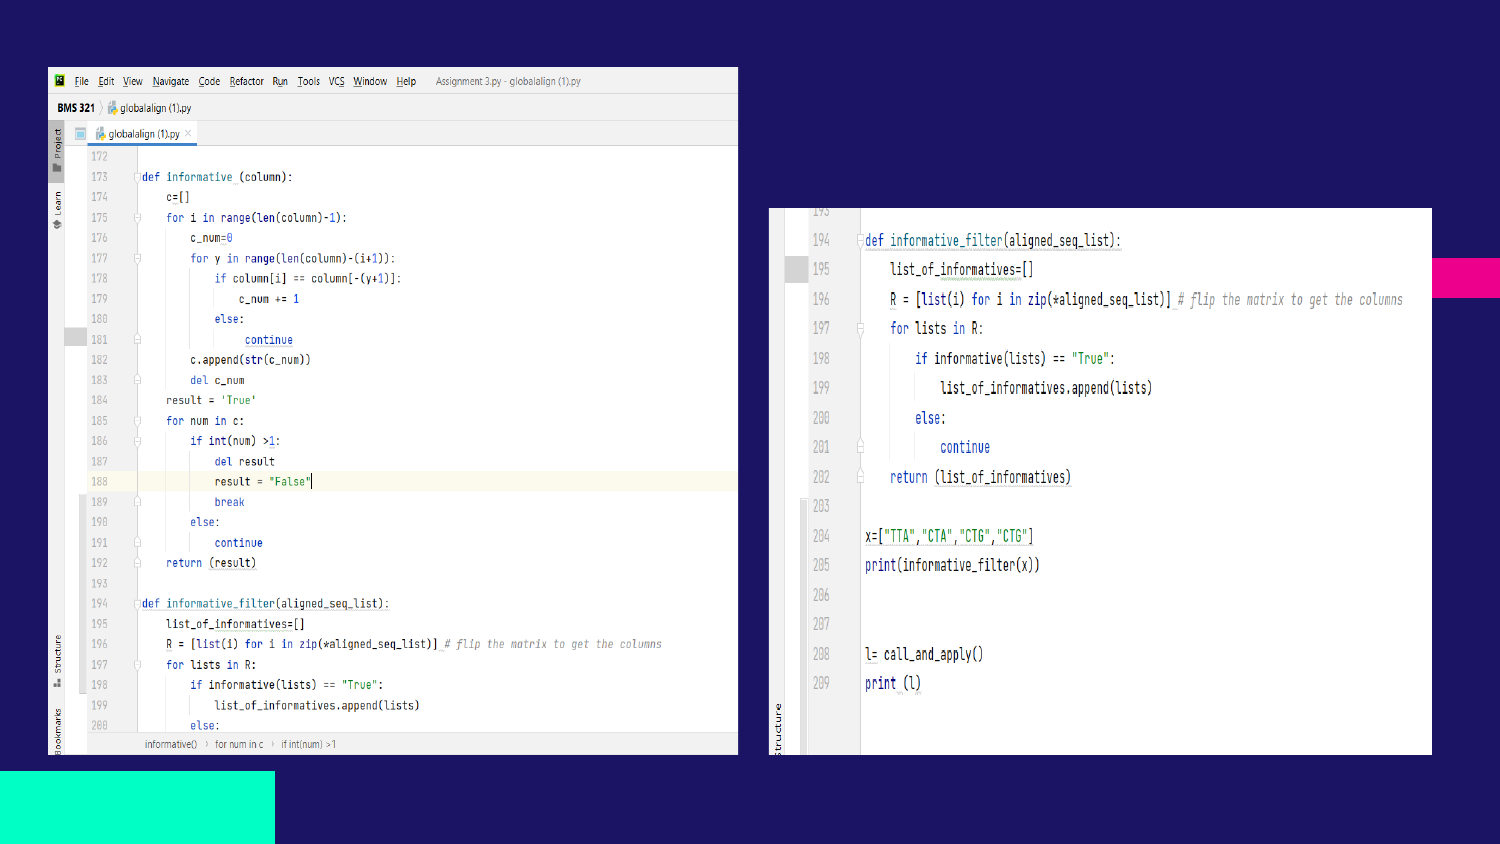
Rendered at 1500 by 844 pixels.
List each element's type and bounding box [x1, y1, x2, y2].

picture [47, 67, 739, 755]
picture [768, 208, 1433, 755]
